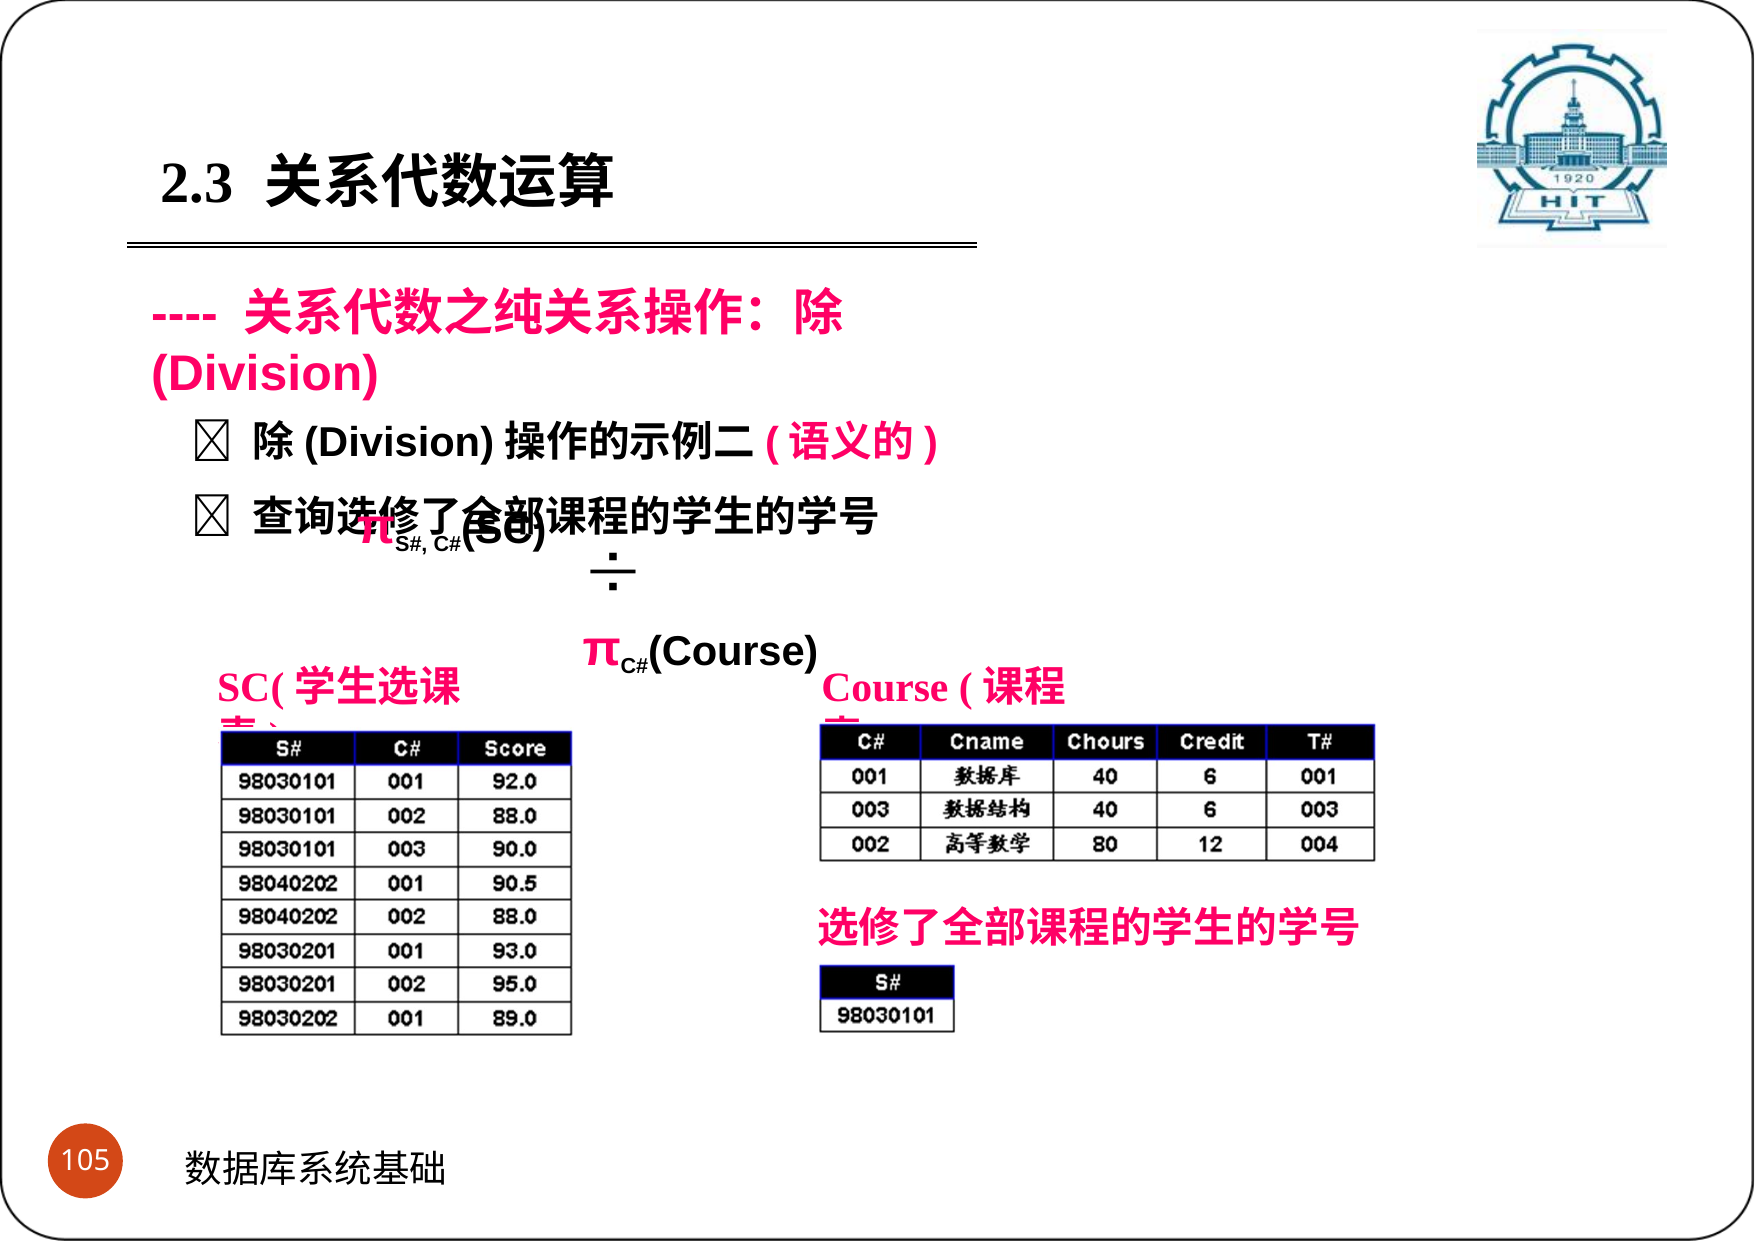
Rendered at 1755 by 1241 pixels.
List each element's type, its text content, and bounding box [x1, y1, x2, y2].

text_box [817, 963, 957, 1035]
text_box SC(学生选课表) [215, 659, 510, 760]
text_box  πC#(Course) [580, 454, 904, 678]
text_box [218, 727, 574, 1038]
text_box 2.3 关系代数运算 [158, 144, 617, 215]
text_box πS#, C#(SC) [354, 493, 560, 557]
text_box 选修了全部课程的学生的学号 [815, 901, 1365, 952]
text_box [818, 722, 1378, 864]
picture [0, 0, 1755, 1241]
text_box ---- 关系代数之纯关系操作：除(Division)  除(Division)操作的示例二(语义的)  查询选修了全部课程的学生的学号 [149, 280, 1064, 540]
text_box Course (课程表) [819, 659, 1115, 722]
